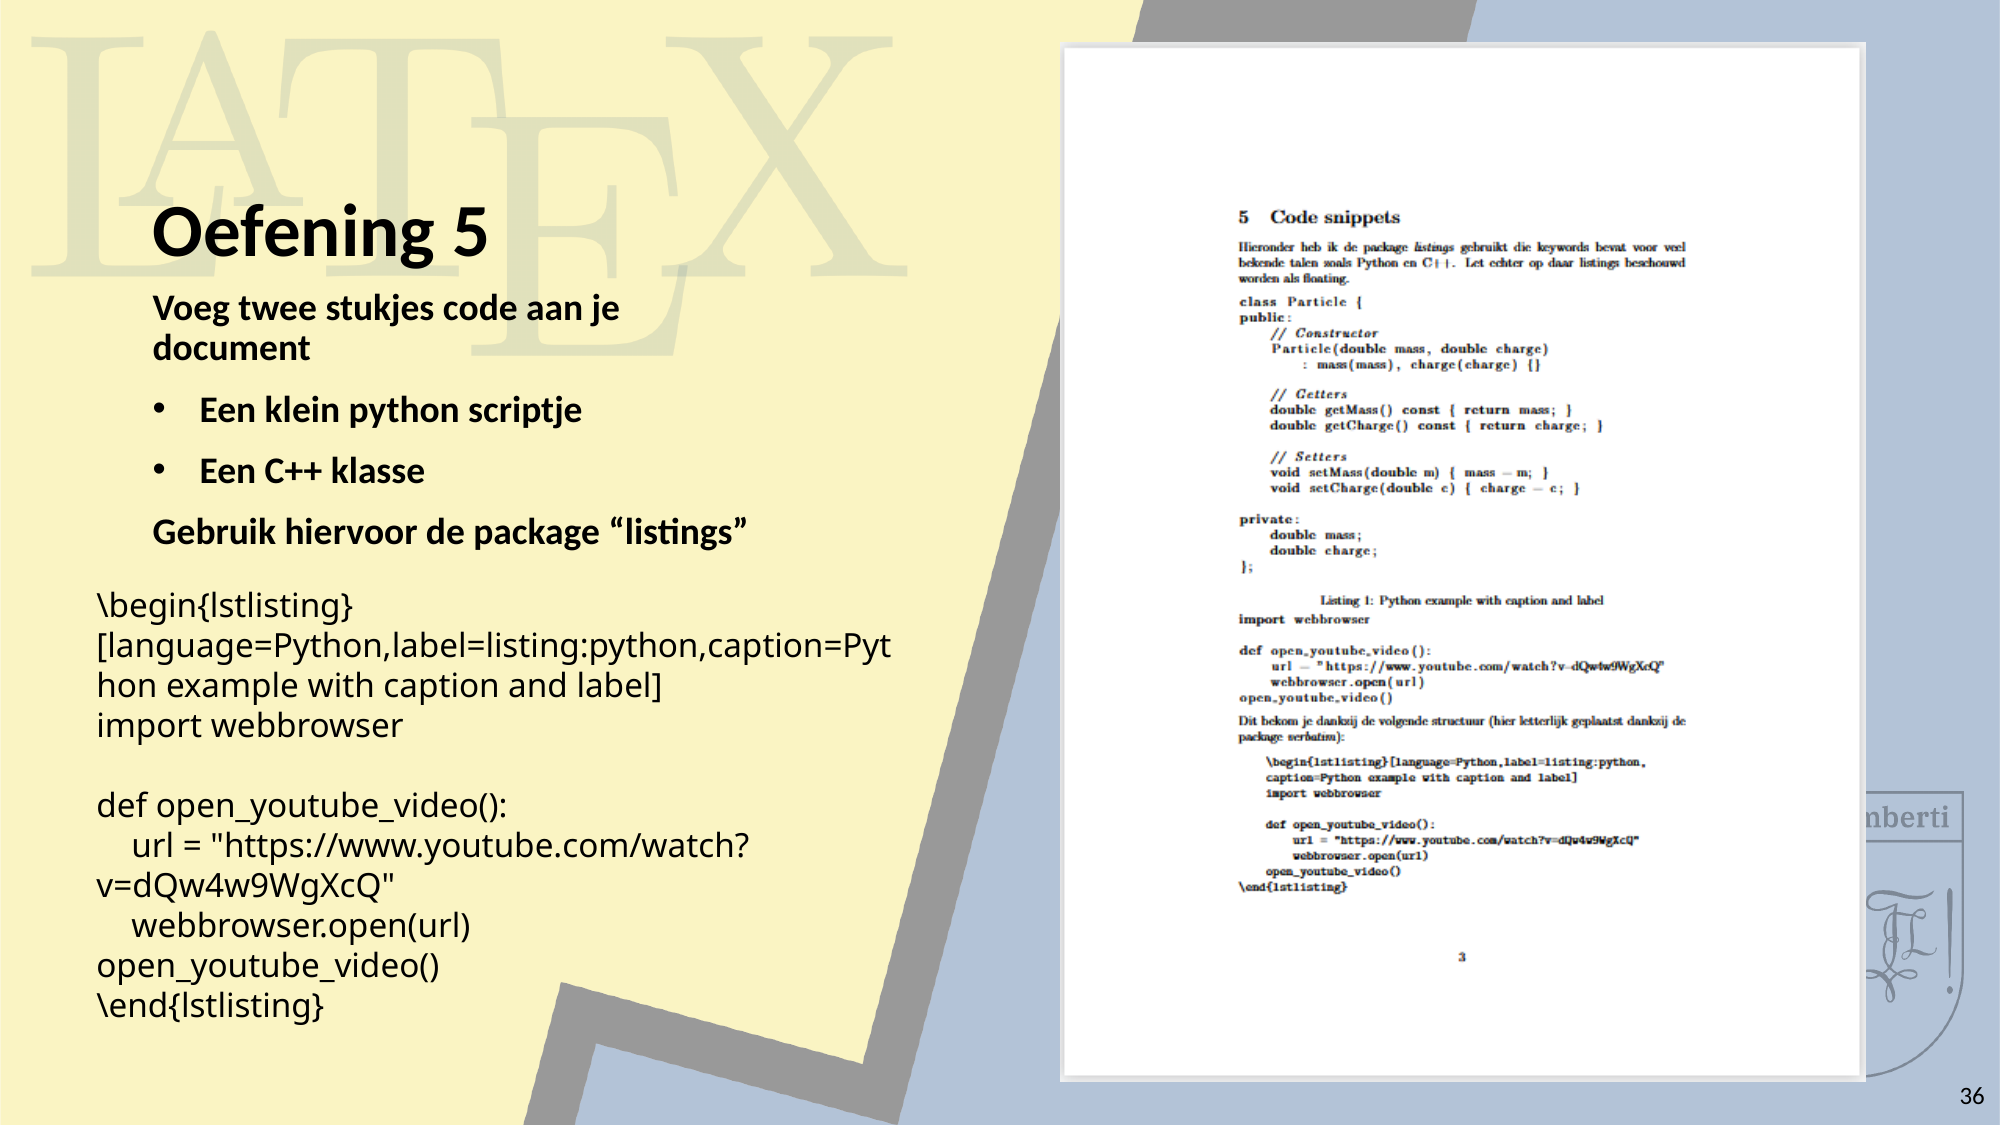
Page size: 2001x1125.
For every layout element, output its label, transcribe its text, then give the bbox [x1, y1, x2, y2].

title Oefening 5 [137, 17, 783, 280]
list Voeg twee stukjes code aan je document Een klein python scriptje Een C++ klasse Gebruik hiervoor de package “listings” [137, 280, 783, 577]
slide_number 36 [1550, 1065, 2000, 1125]
picture [0, 0, 2000, 1125]
text_box \begin{lstlisting}[language=Python,label=listing:python,caption=Python example with caption and label] import webbrowser def open_youtube_video(): url = "https://www.youtube.com/watch?v=dQw4w9WgXcQ" webbrowser.open(url) open_youtube_video() \end{lstlisting} [81, 577, 926, 1032]
